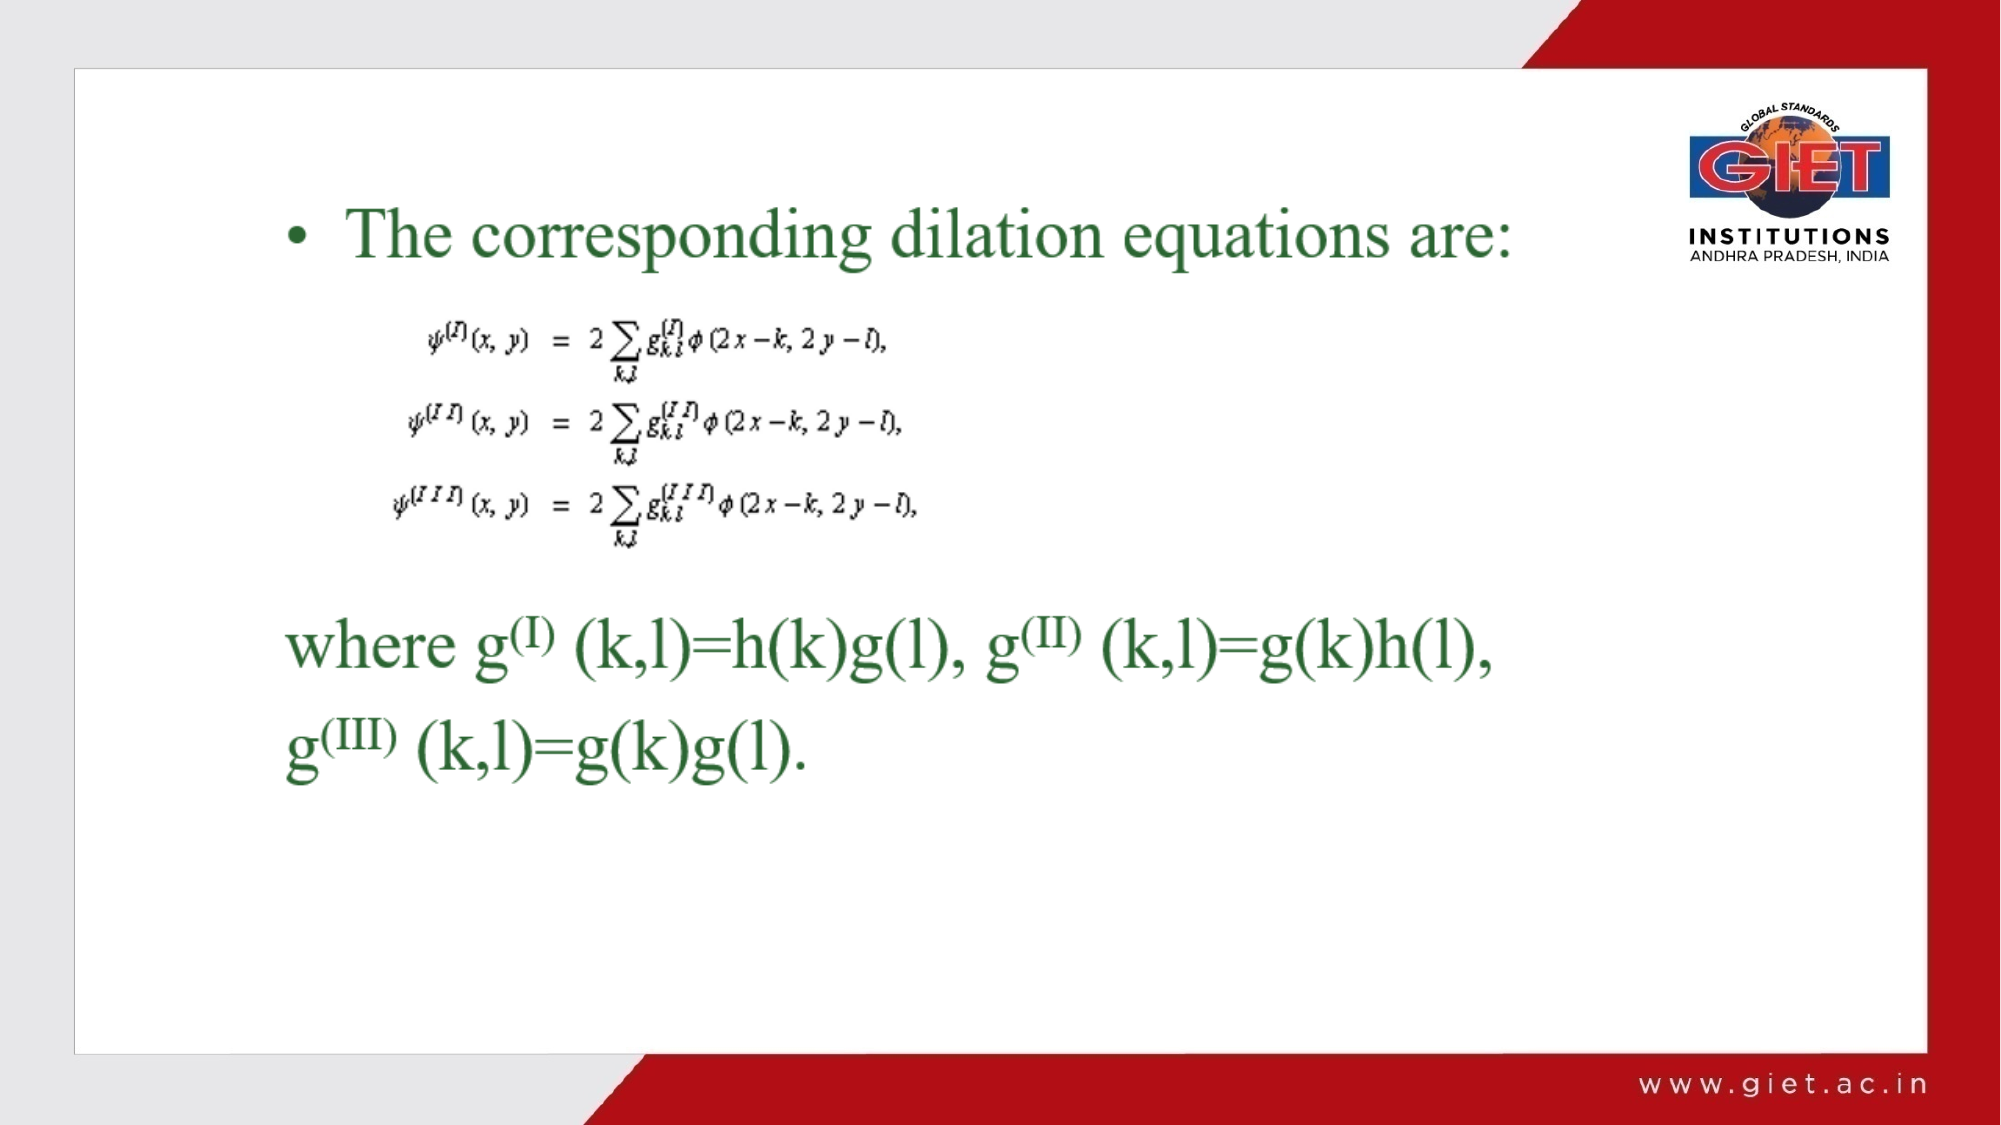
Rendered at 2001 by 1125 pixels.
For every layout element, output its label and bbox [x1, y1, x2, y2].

picture [0, 0, 2001, 1125]
list [193, 159, 1685, 820]
